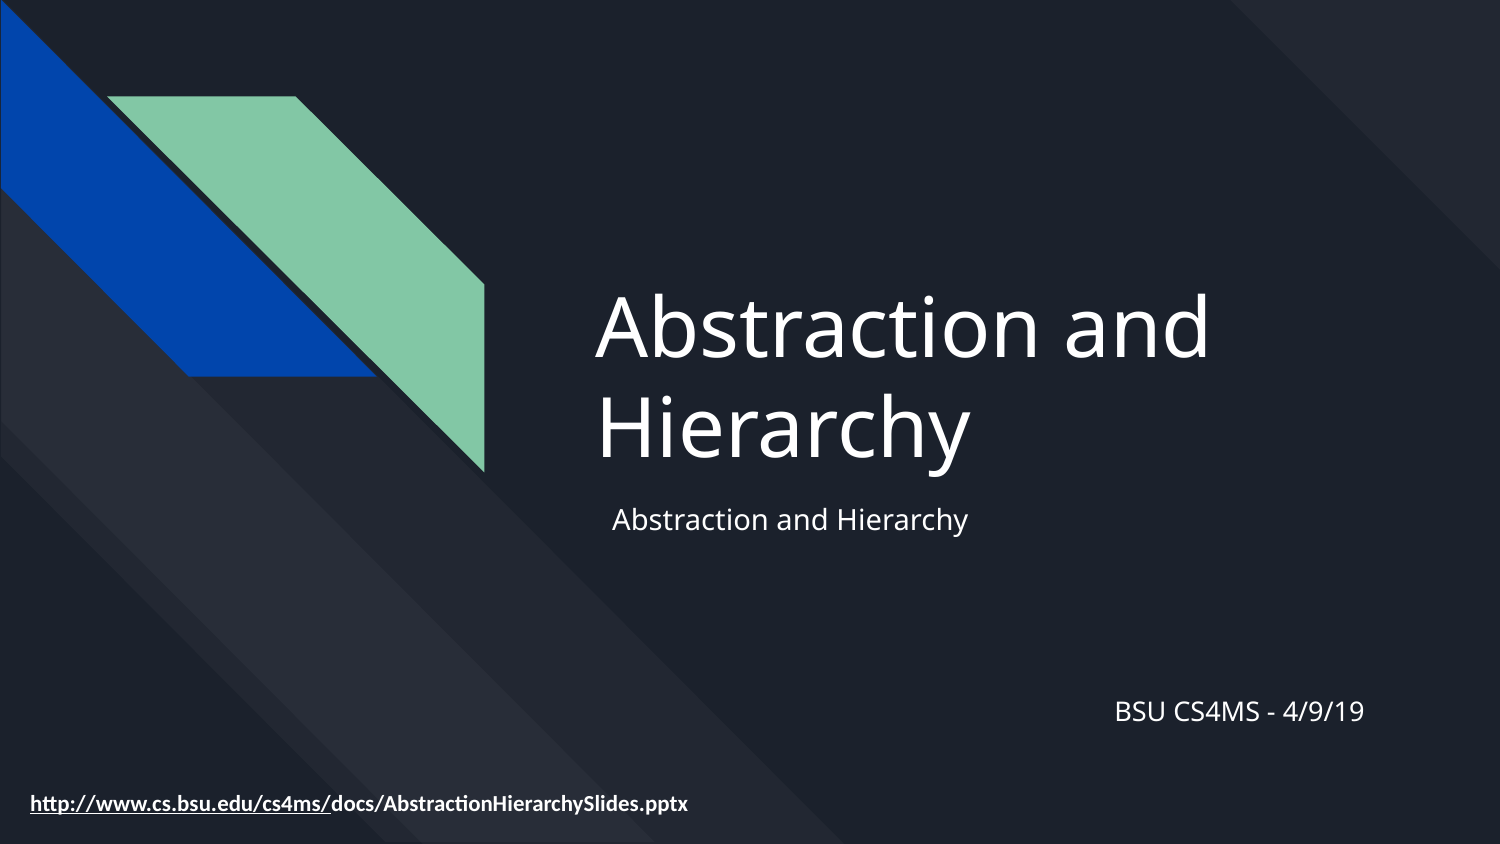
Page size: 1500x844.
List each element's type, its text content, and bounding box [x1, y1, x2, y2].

text_box BSU CS4MS - 4/9/19 [1099, 678, 1500, 762]
text_box http://www.cs.bsu.edu/cs4ms/docs/AbstractionHierarchySlides.pptx [15, 773, 761, 844]
title Abstraction and Hierarchy [580, 258, 1404, 518]
text_box Abstraction and Hierarchy [597, 485, 1039, 569]
